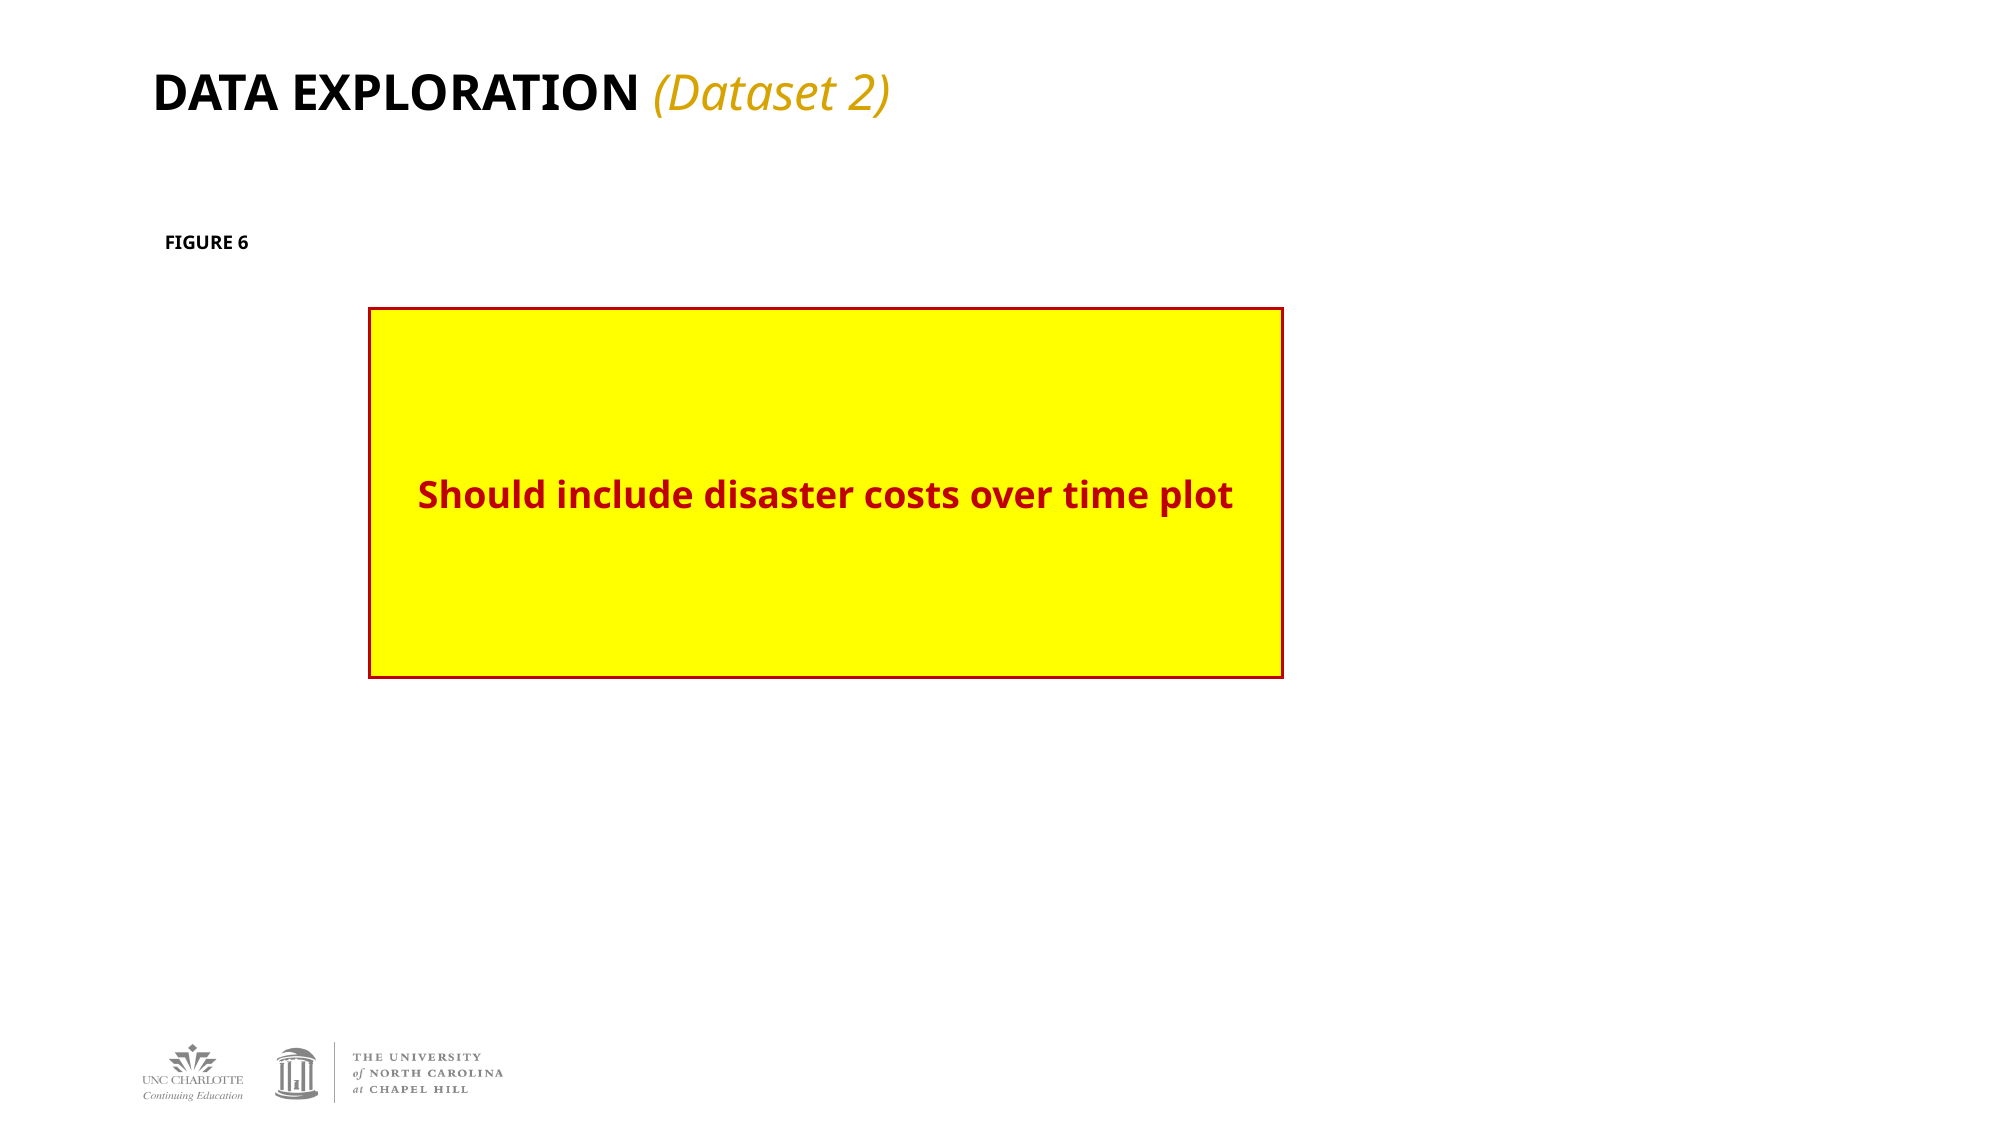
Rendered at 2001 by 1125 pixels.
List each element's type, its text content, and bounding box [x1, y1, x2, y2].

text_box Should include disaster costs over time plot [368, 307, 1284, 679]
text_box FIGURE 6 [150, 223, 370, 262]
title DATA EXPLORATION (Dataset 2) [137, 59, 1863, 129]
